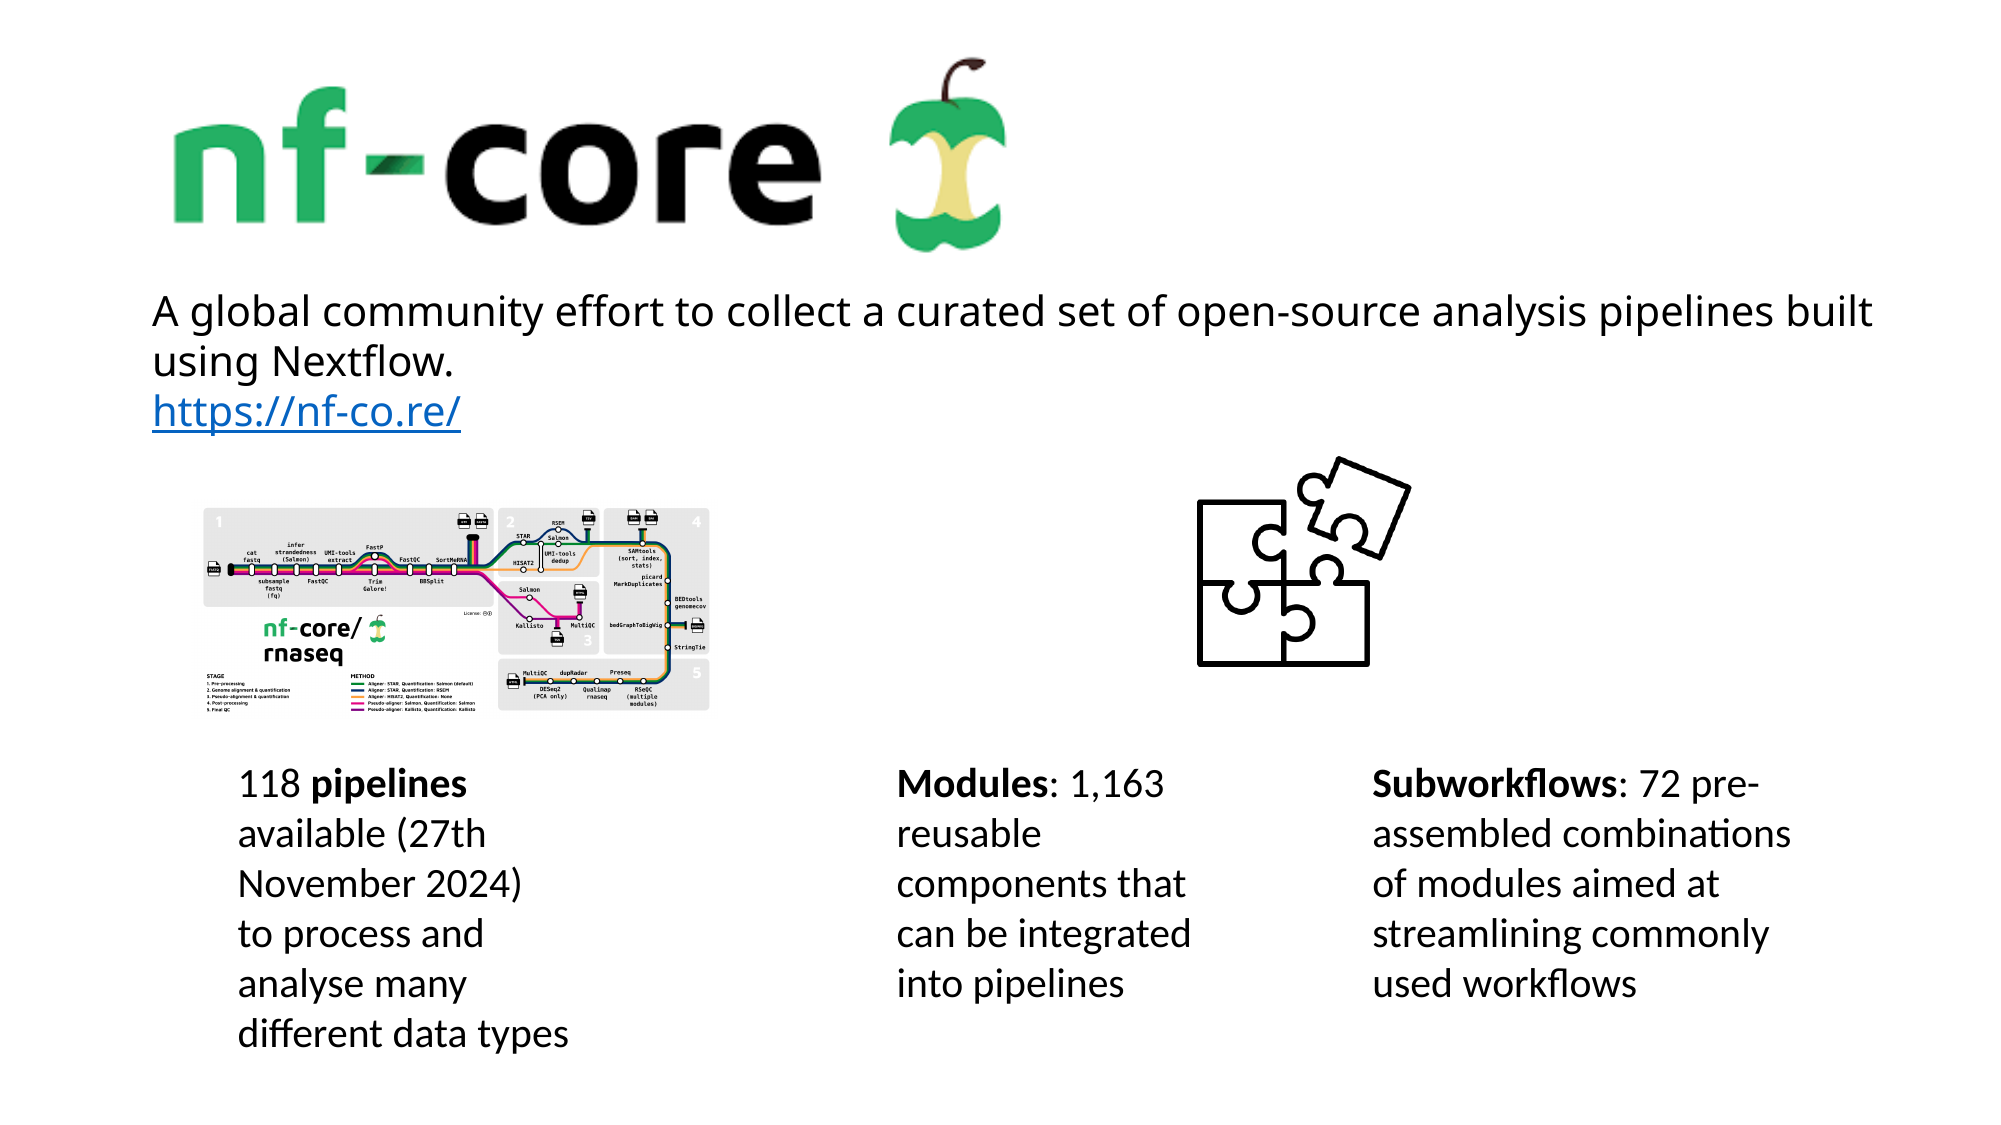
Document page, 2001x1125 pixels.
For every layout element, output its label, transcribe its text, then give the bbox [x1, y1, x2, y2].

picture [191, 499, 718, 719]
text_box Subworkflows: 72 pre-assembled combinations of modules aimed at streamlining commonly used workflows [1357, 748, 1829, 1014]
picture [137, 39, 1055, 278]
text_box A global community effort to collect a curated set of open‑source analysis pipelines built using Nextflow. https://nf-co.re/ [137, 277, 1950, 500]
text_box Modules: 1,163 reusable components that can be integrated into pipelines [881, 748, 1261, 1014]
picture [1165, 424, 1442, 701]
text_box 118 pipelines available (27th November 2024) to process and analyse many different data types [222, 748, 602, 1064]
